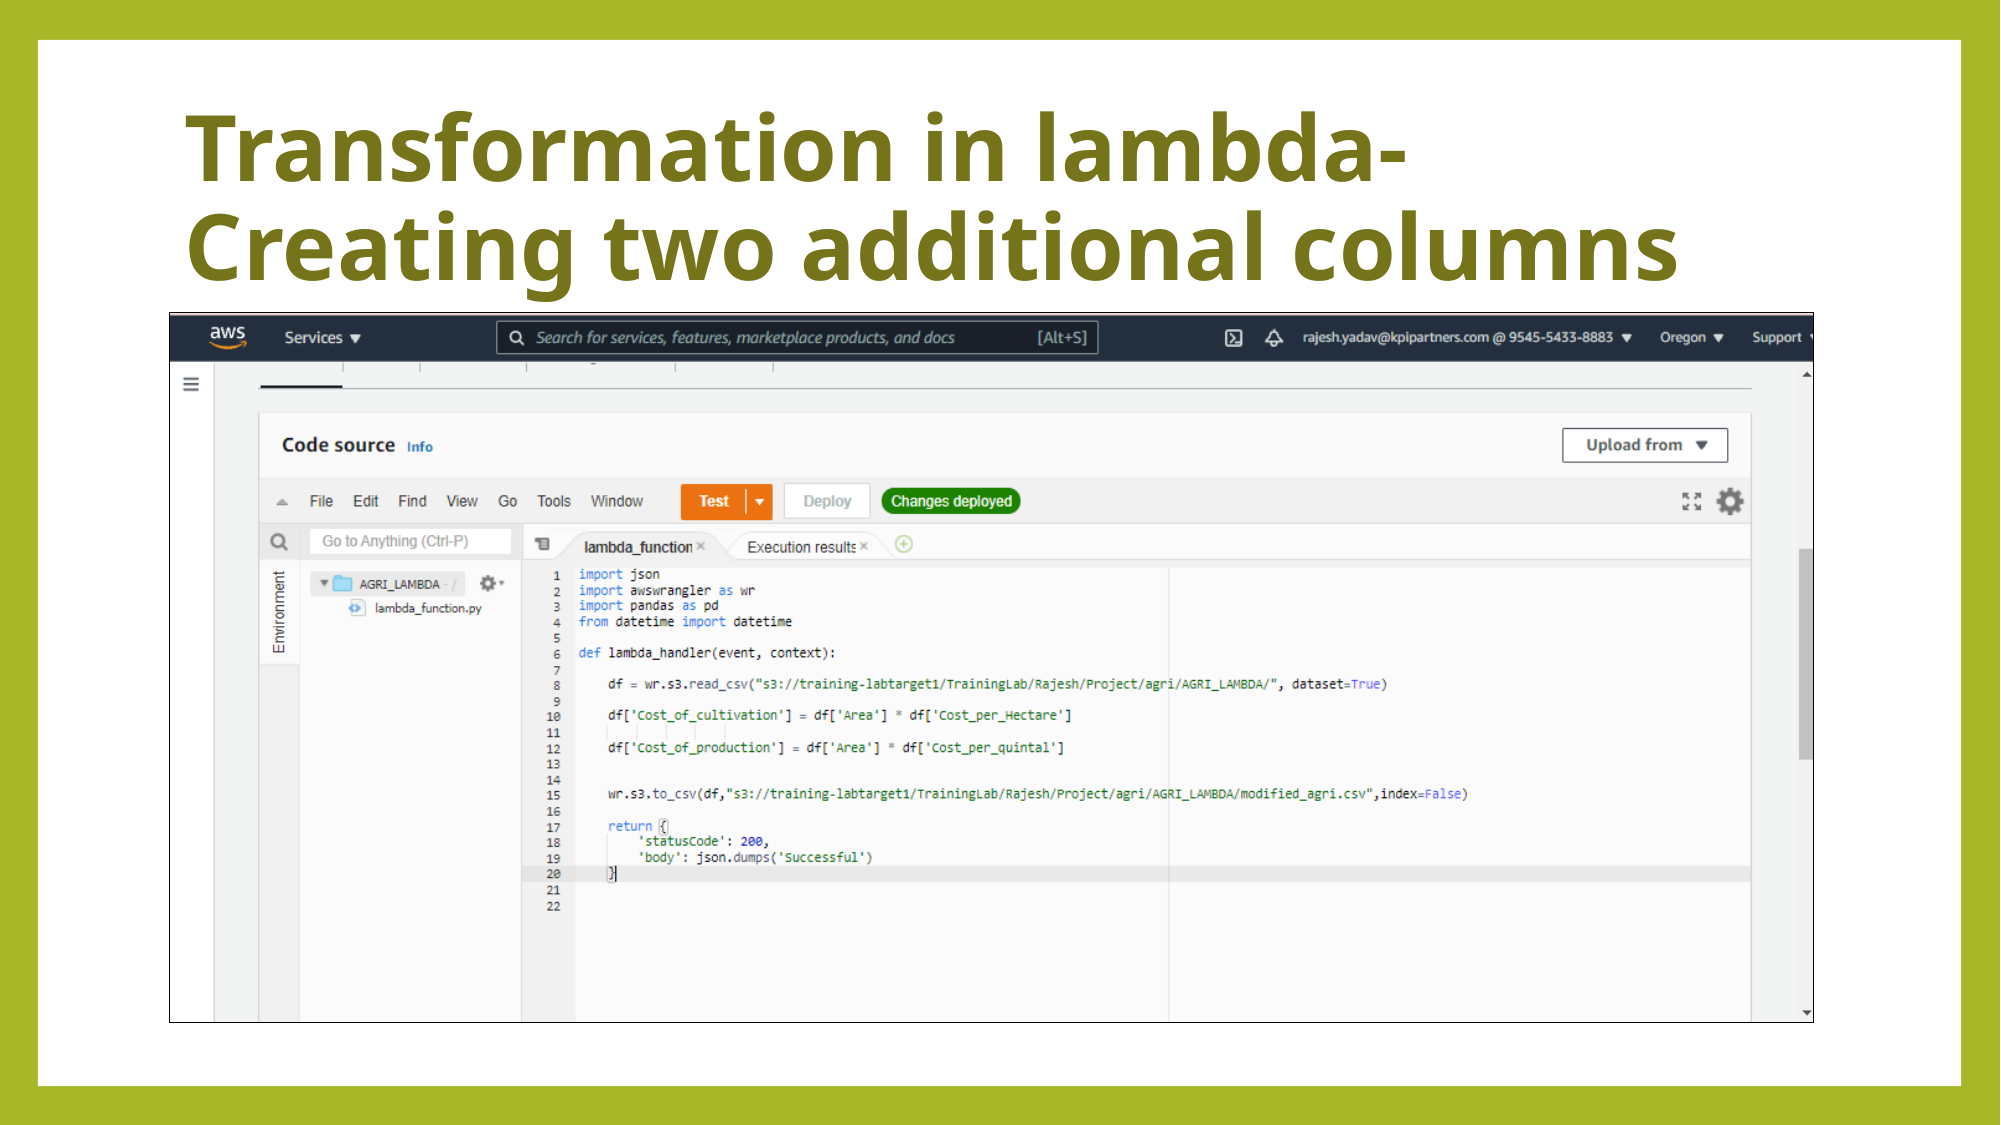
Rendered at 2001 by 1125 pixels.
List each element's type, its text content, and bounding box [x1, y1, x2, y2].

title Transformation in lambda- Creating two additional columns [169, 90, 1790, 312]
picture [169, 312, 1815, 1023]
